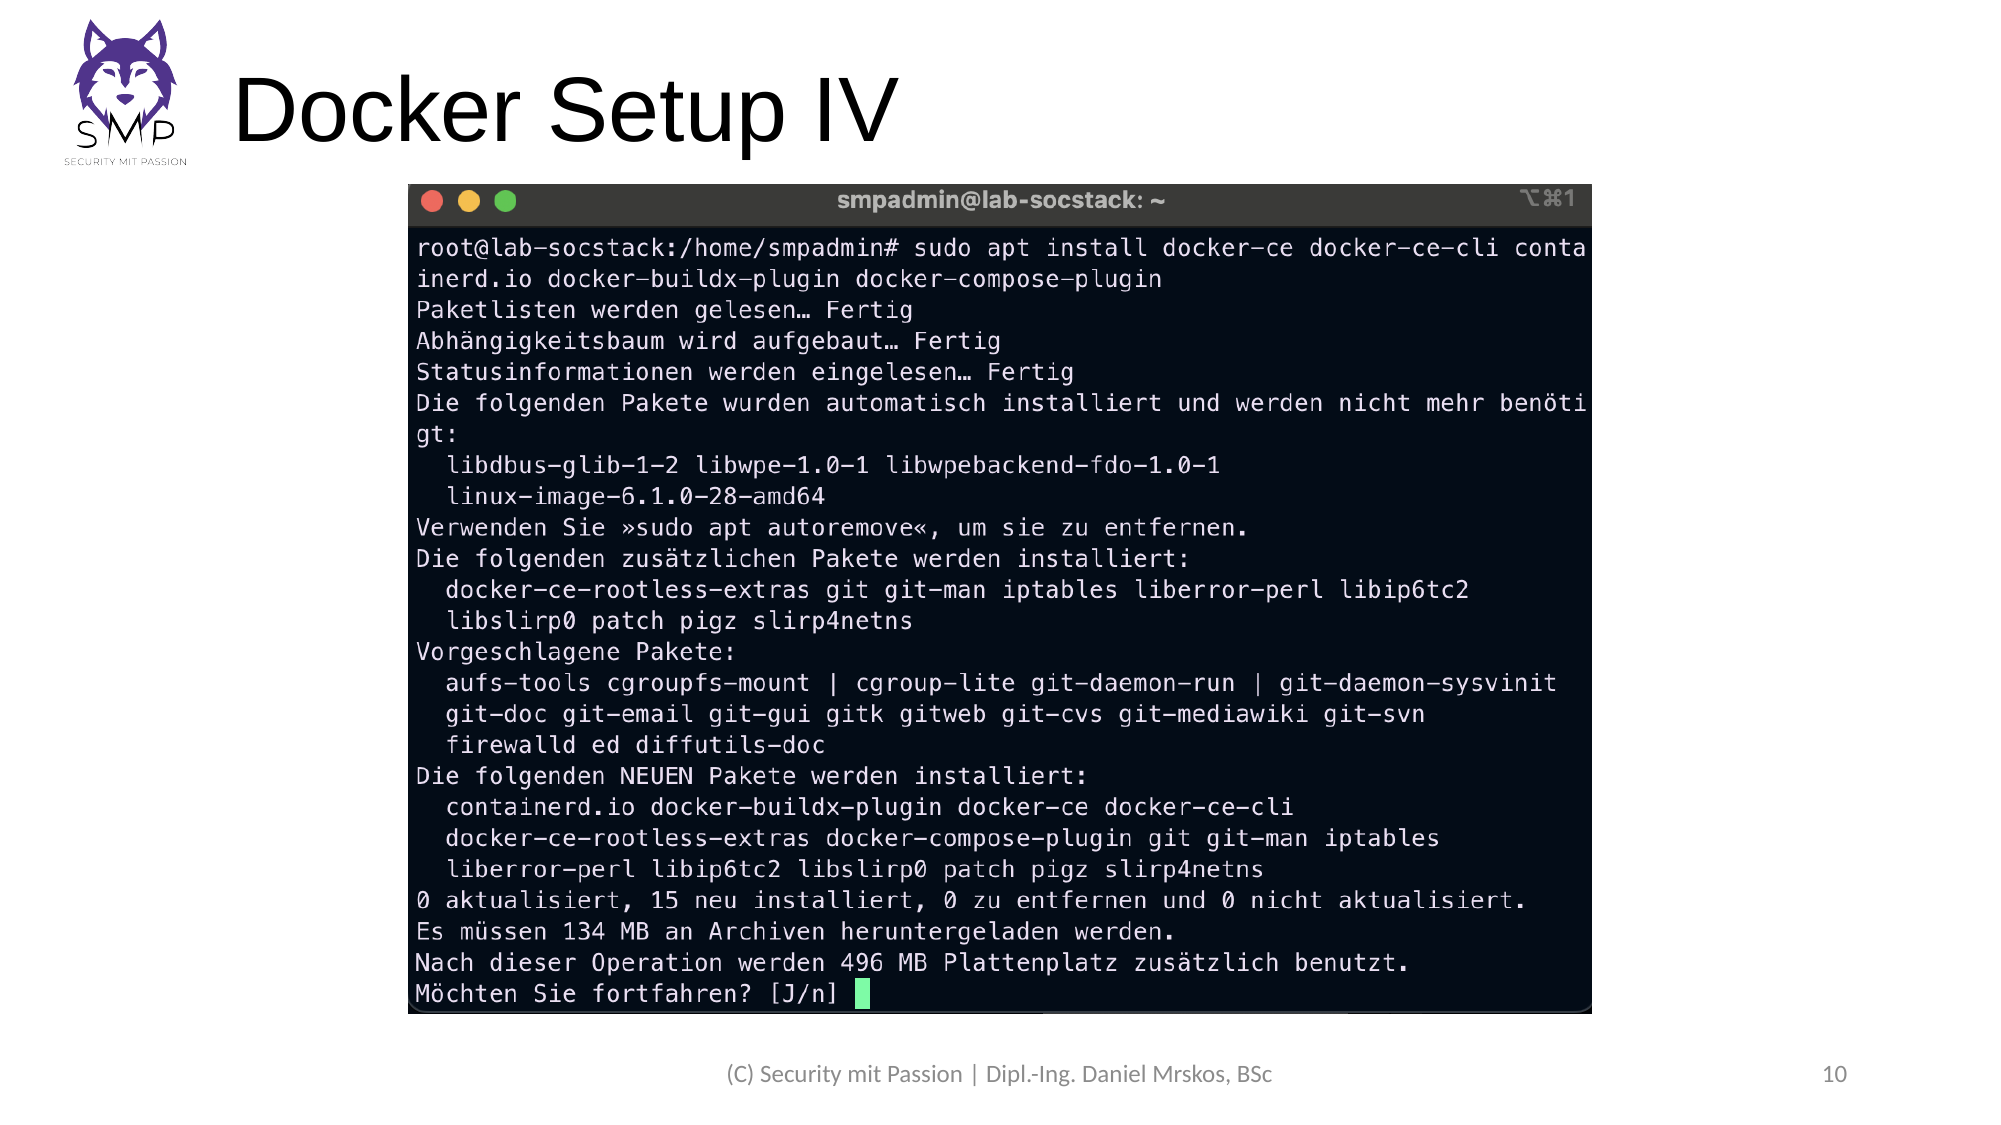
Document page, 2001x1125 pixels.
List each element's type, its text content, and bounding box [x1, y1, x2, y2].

picture [32, 0, 218, 185]
slide_number 10 [1412, 1042, 1863, 1103]
picture [408, 184, 1592, 1014]
title Docker Setup IV [217, 3, 1943, 221]
footer (C) Security mit Passion | Dipl.-Ing. Daniel Mrskos, BSc [662, 1042, 1338, 1103]
